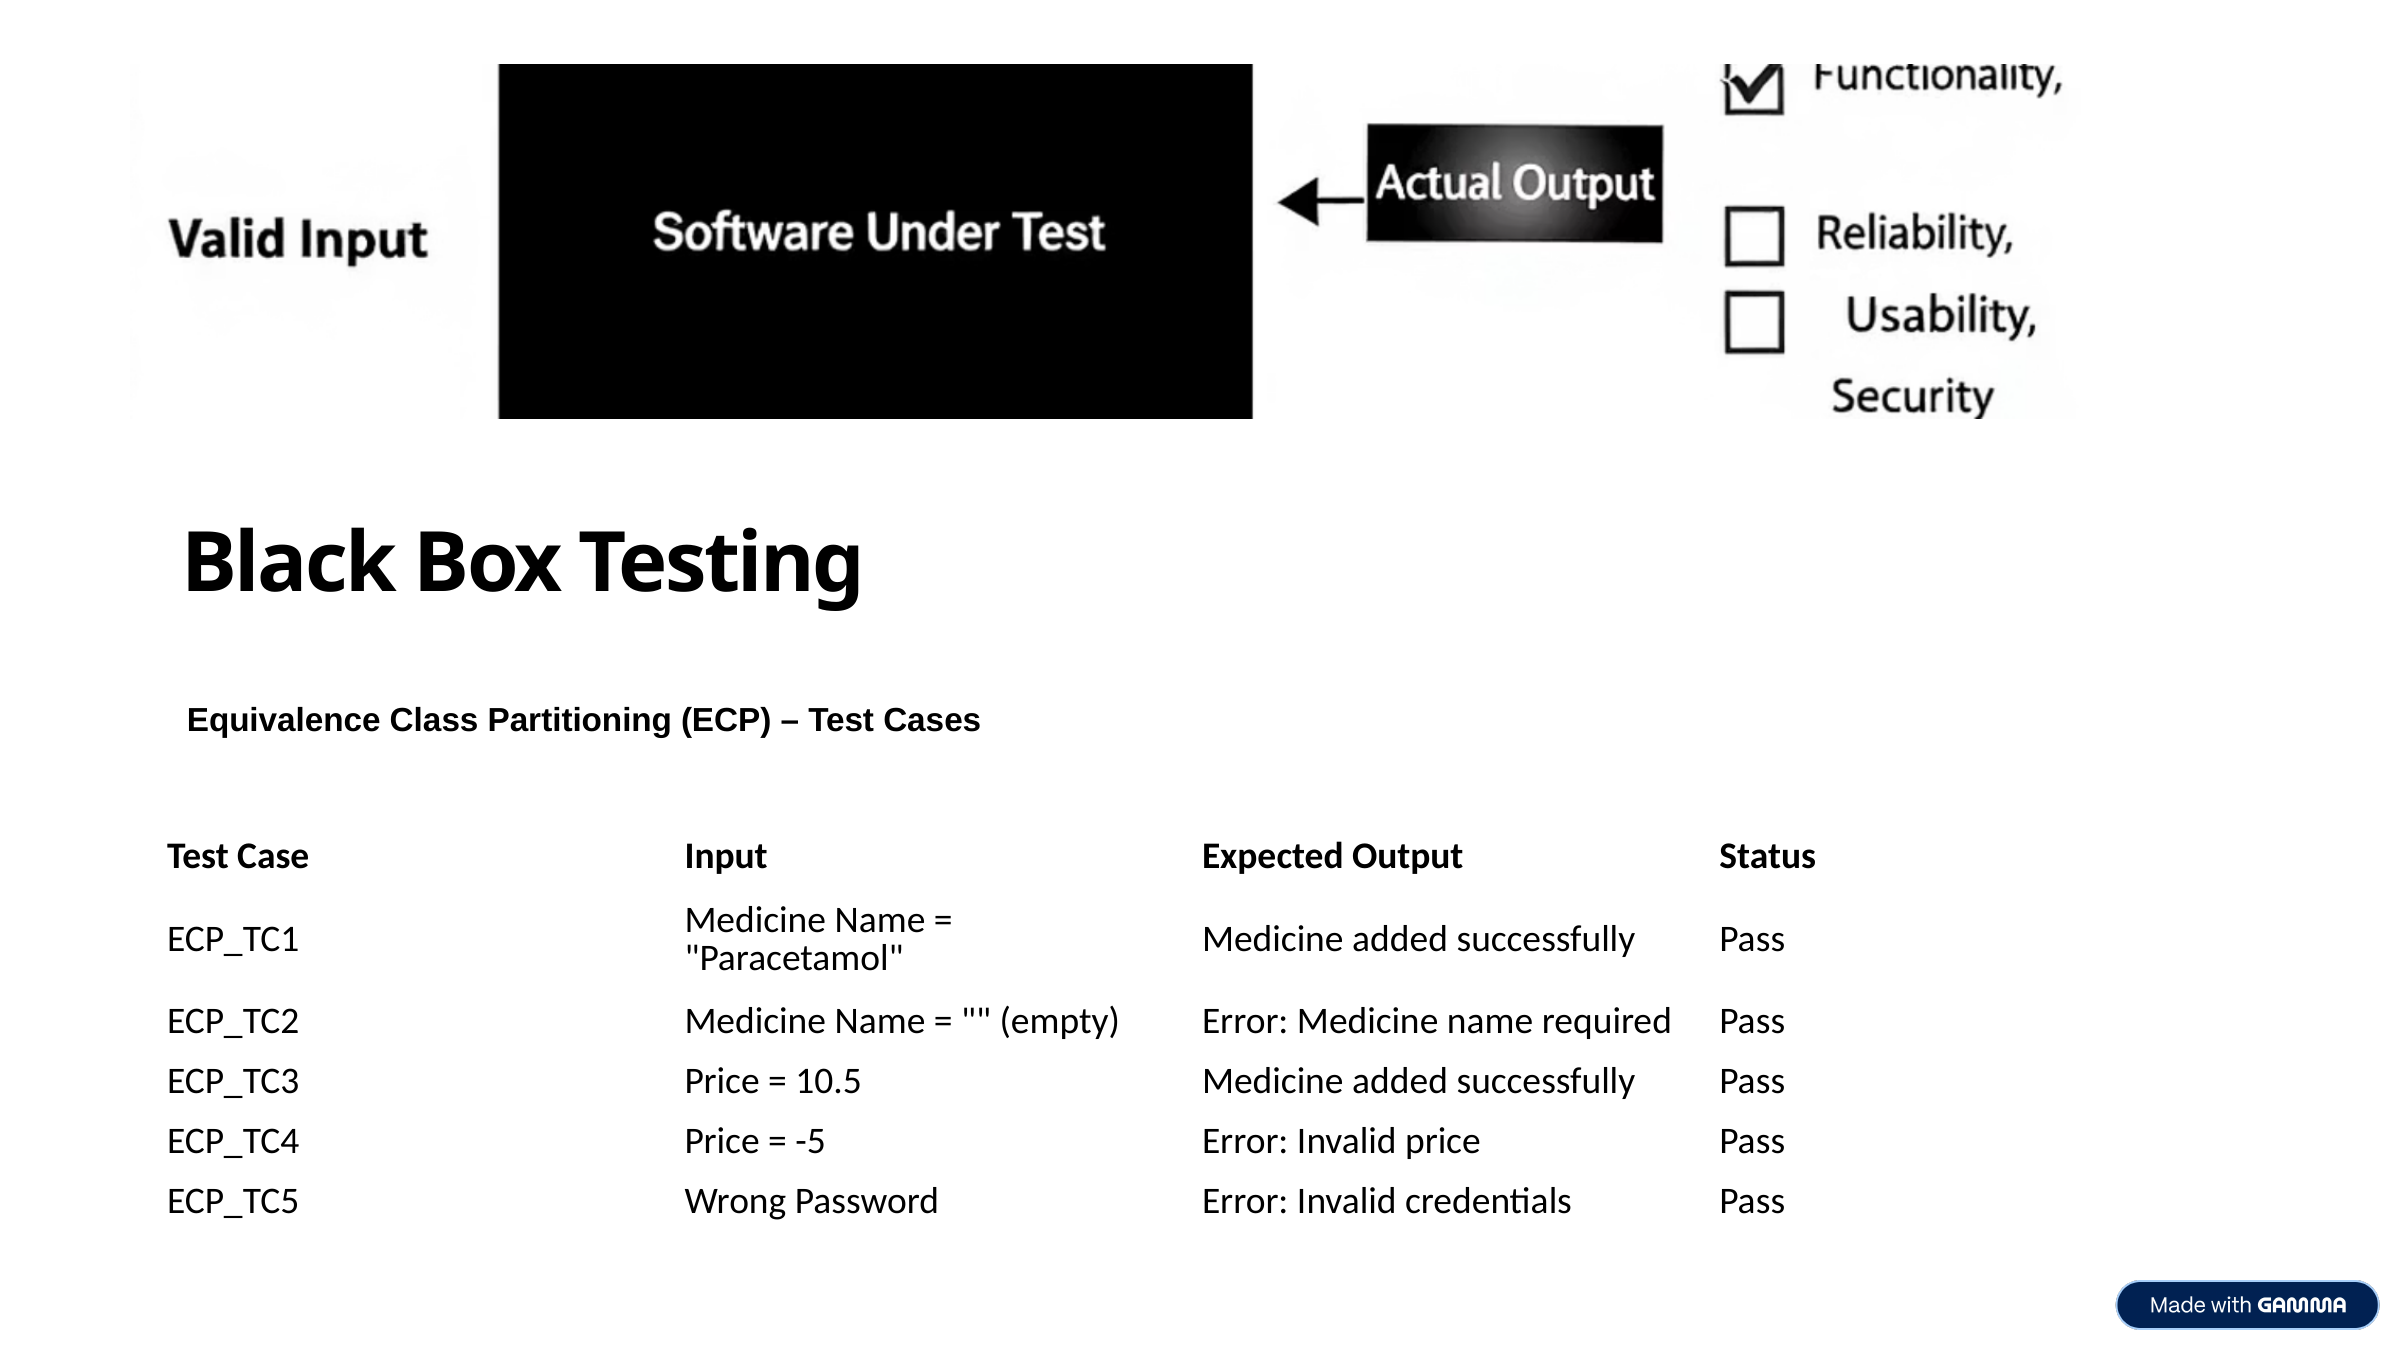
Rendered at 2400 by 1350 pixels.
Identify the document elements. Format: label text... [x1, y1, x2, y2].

table_cell Wrong Password [670, 1175, 1187, 1235]
text_box Equivalence Class Partitioning (ECP) – Test Cases [171, 690, 998, 791]
table_cell Medicine added successfully [1187, 890, 1704, 995]
table_cell ECP_TC3 [152, 1055, 670, 1115]
table_header Expected Output [1187, 830, 1704, 890]
picture [130, 64, 2162, 419]
table_cell ECP_TC2 [152, 995, 670, 1055]
table_header Test Case [152, 830, 670, 890]
table_cell ECP_TC4 [152, 1115, 670, 1175]
text_box Black Box Testing [181, 503, 810, 615]
table_cell Pass [1704, 1115, 2222, 1175]
table_cell Error: Medicine name required [1187, 995, 1704, 1055]
table_cell Medicine Name = "Paracetamol" [670, 890, 1187, 995]
table_cell Pass [1704, 1175, 2222, 1235]
table_cell ECP_TC1 [152, 890, 670, 995]
table_cell Price = 10.5 [670, 1055, 1187, 1115]
picture [2106, 1271, 2389, 1339]
table_cell Pass [1704, 1055, 2222, 1115]
table_cell Medicine added successfully [1187, 1055, 1704, 1115]
table_cell Error: Invalid price [1187, 1115, 1704, 1175]
table_cell Pass [1704, 890, 2222, 995]
table_cell Error: Invalid credentials [1187, 1175, 1704, 1235]
table_header Input [670, 830, 1187, 890]
table_header Status [1704, 830, 2222, 890]
table_cell Medicine Name = "" (empty) [670, 995, 1187, 1055]
table_cell Pass [1704, 995, 2222, 1055]
table_cell Price = -5 [670, 1115, 1187, 1175]
table_cell ECP_TC5 [152, 1175, 670, 1235]
